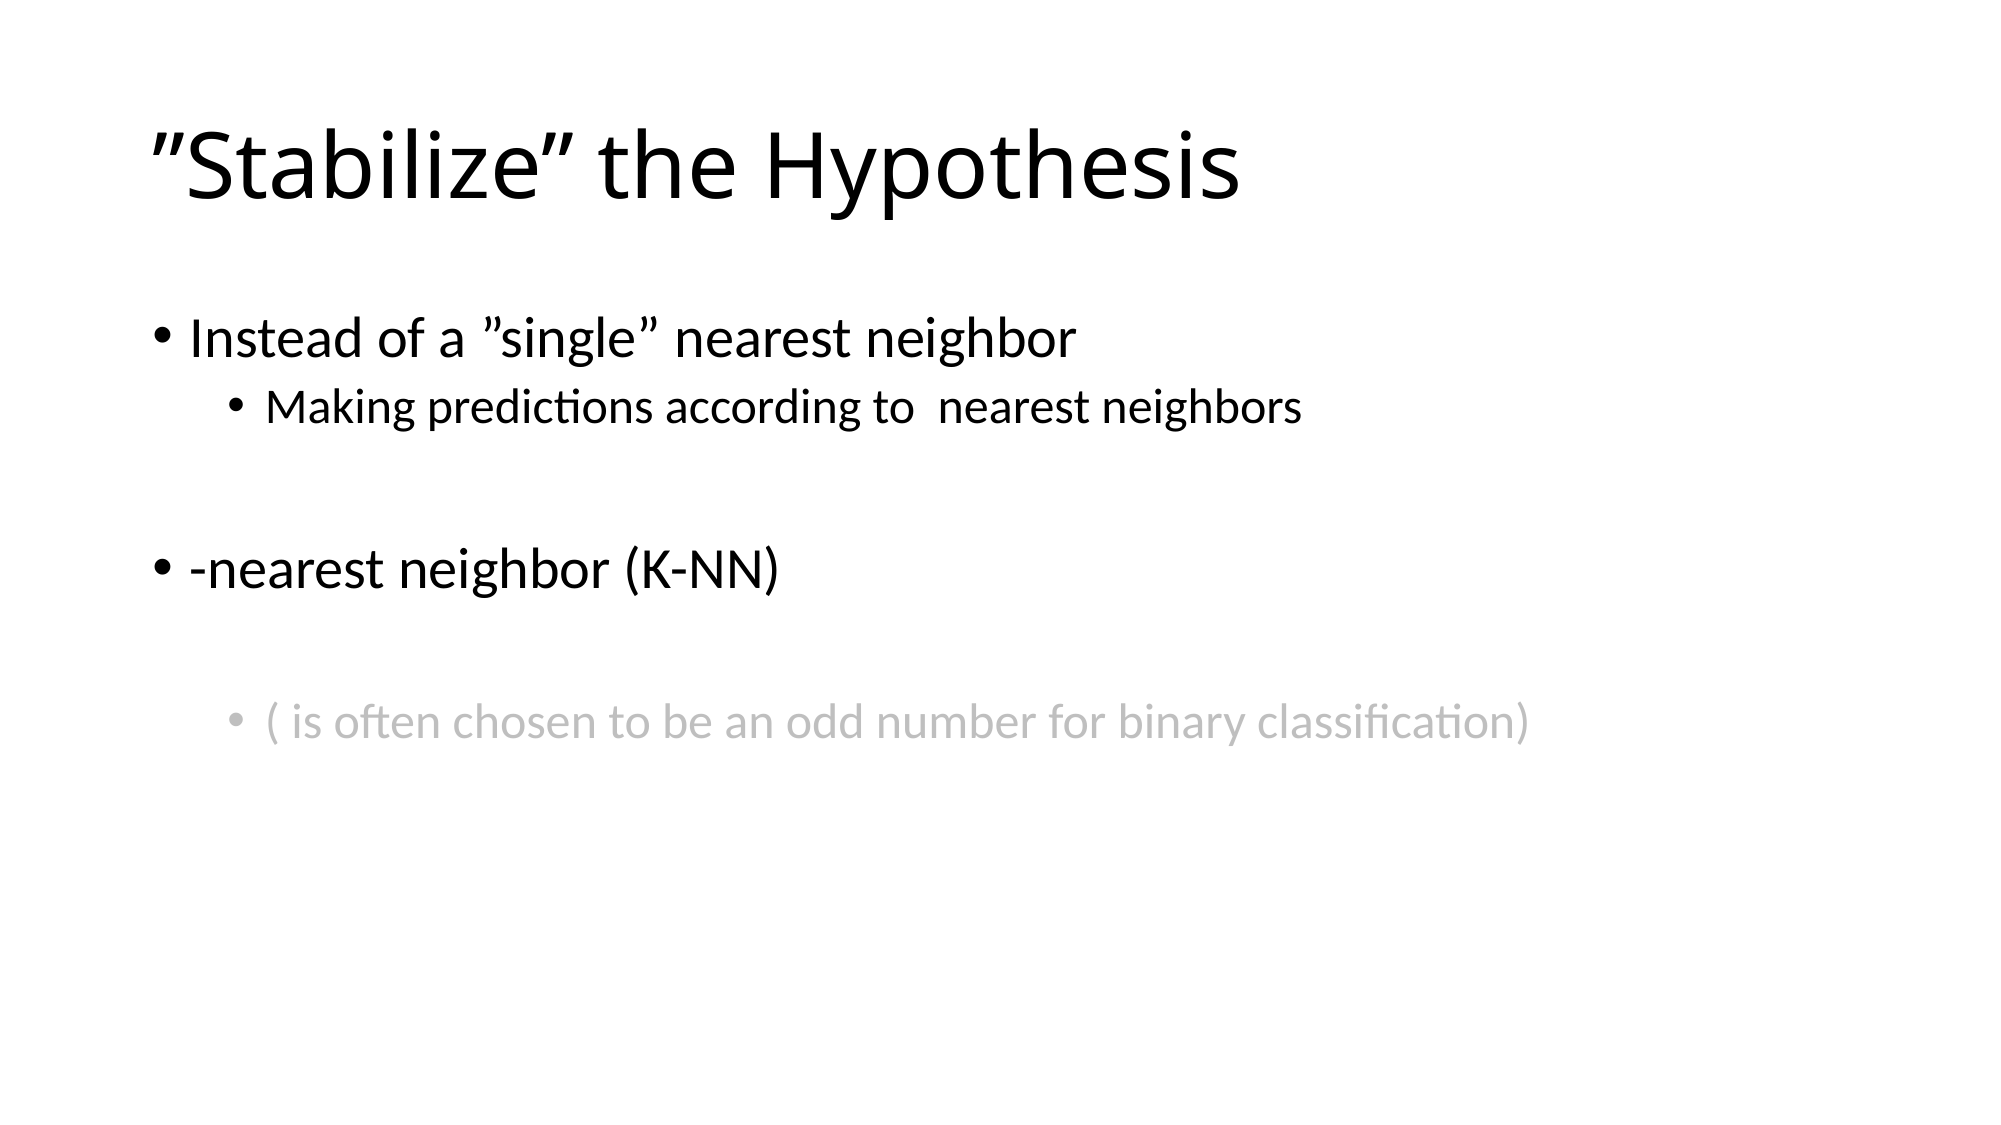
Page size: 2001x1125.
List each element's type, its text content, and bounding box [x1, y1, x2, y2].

title ”Stabilize” the Hypothesis [137, 59, 1863, 278]
